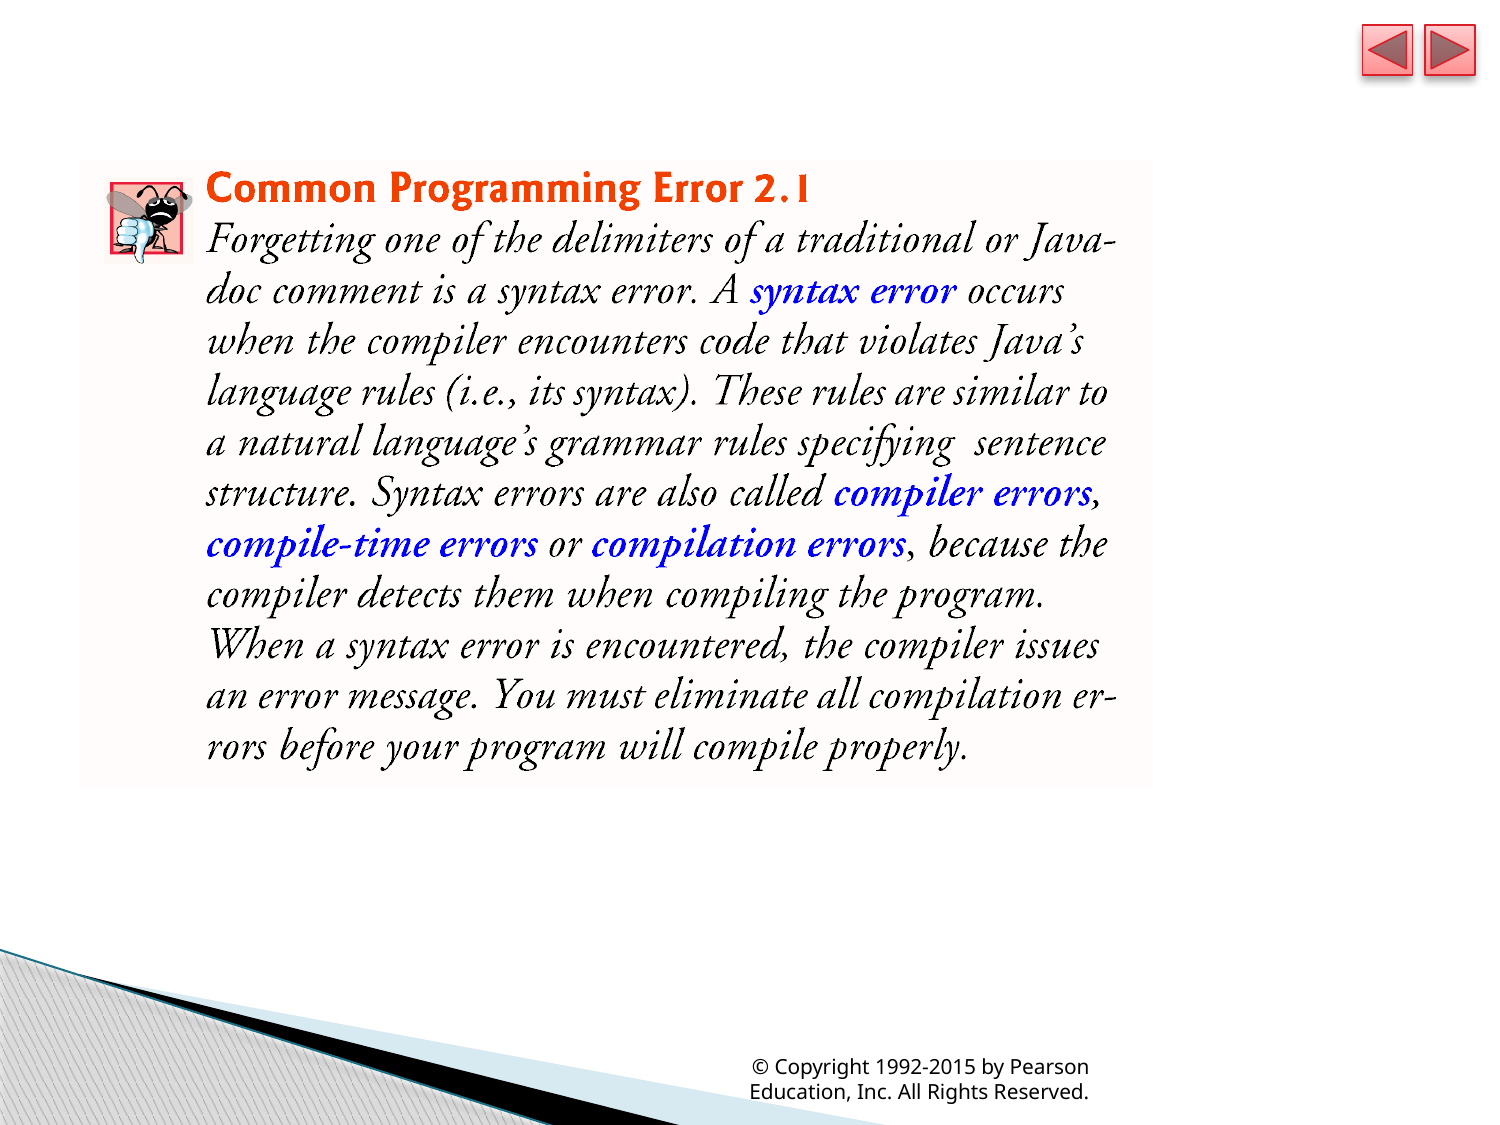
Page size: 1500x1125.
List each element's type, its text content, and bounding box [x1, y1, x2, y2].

footer © Copyright 1992-2015 by Pearson Education, Inc. All Rights Reserved. [650, 1051, 1105, 1112]
picture [0, 106, 1500, 1018]
